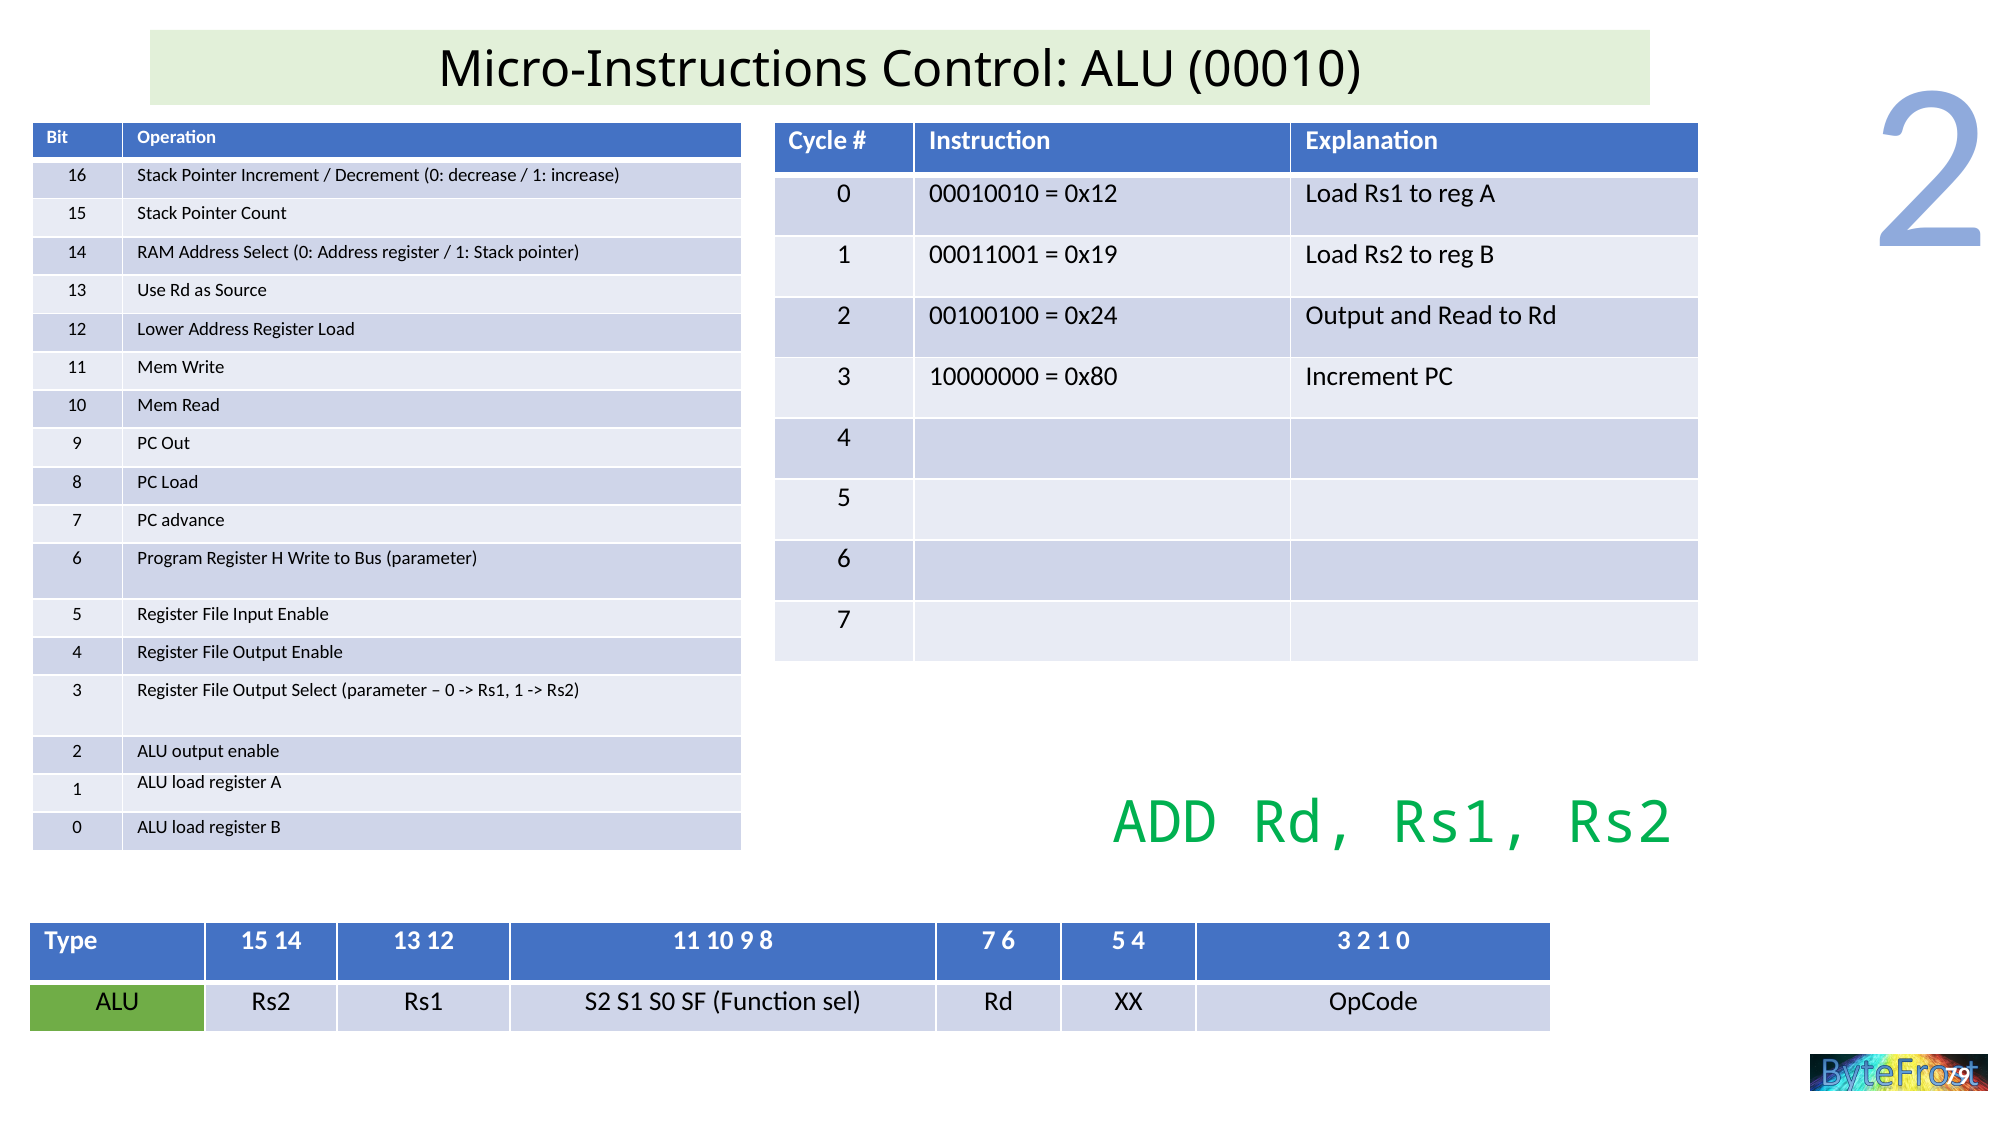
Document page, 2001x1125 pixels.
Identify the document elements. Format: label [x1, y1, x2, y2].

table_header [33, 123, 122, 157]
table_cell [33, 737, 122, 773]
table_cell [33, 506, 122, 542]
table_cell [123, 429, 741, 466]
table_cell [33, 468, 122, 504]
table_cell [915, 419, 1290, 478]
table_cell [123, 353, 741, 389]
table_cell [915, 237, 1290, 296]
text_box [1855, 0, 2000, 303]
table_cell [123, 813, 741, 850]
table_header [206, 923, 336, 980]
table_cell [33, 813, 122, 850]
picture [1810, 1054, 1988, 1091]
table_cell [123, 238, 741, 274]
title [150, 29, 1650, 105]
table_cell [1291, 480, 1698, 539]
table_cell [123, 638, 741, 674]
text_box [1062, 776, 1688, 862]
table_cell [1291, 358, 1698, 417]
table_cell [1062, 985, 1195, 1031]
table_cell [775, 298, 913, 357]
table_cell [33, 775, 122, 811]
table_cell [33, 391, 122, 427]
table_cell [33, 638, 122, 674]
table_cell [1291, 602, 1698, 661]
table_cell [206, 985, 336, 1031]
table_cell [511, 985, 935, 1031]
table_cell [123, 600, 741, 636]
table_cell [775, 178, 913, 235]
table_cell [33, 353, 122, 389]
table_cell [33, 276, 122, 313]
table_header [511, 923, 935, 980]
table_cell [33, 600, 122, 636]
table_header [775, 123, 913, 172]
table_cell [123, 314, 741, 351]
table_cell [775, 237, 913, 296]
table_header [1197, 923, 1550, 980]
table_cell [775, 419, 913, 478]
table_cell [1291, 237, 1698, 296]
table_cell [915, 480, 1290, 539]
table_cell [775, 358, 913, 417]
table_cell [33, 199, 122, 236]
table_cell [123, 199, 741, 236]
table_cell [123, 468, 741, 504]
table_cell [123, 737, 741, 773]
table_header [123, 123, 741, 157]
table_cell [338, 985, 509, 1031]
table_header [30, 923, 204, 980]
table_cell [775, 541, 913, 600]
table_header [937, 923, 1060, 980]
table_cell [33, 429, 122, 466]
table_cell [33, 238, 122, 274]
table_cell [915, 602, 1290, 661]
table_cell [1197, 985, 1550, 1031]
table_cell [123, 676, 741, 735]
table_cell [33, 676, 122, 735]
table_cell [33, 314, 122, 351]
table_cell [123, 391, 741, 427]
table_cell [937, 985, 1060, 1031]
table_cell [123, 775, 741, 811]
table_cell [915, 178, 1290, 235]
table_cell [1291, 419, 1698, 478]
table_cell [33, 544, 122, 598]
table_cell [123, 276, 741, 313]
table_cell [30, 985, 204, 1031]
table_cell [123, 506, 741, 542]
table_header [1062, 923, 1195, 980]
table_cell [915, 541, 1290, 600]
table_header [915, 123, 1290, 172]
table_cell [123, 544, 741, 598]
table_cell [915, 298, 1290, 357]
table_cell [775, 480, 913, 539]
table_cell [915, 358, 1290, 417]
table_cell [1291, 298, 1698, 357]
table_cell [775, 602, 913, 661]
table_header [338, 923, 509, 980]
table_header [1291, 123, 1698, 172]
table_cell [1291, 541, 1698, 600]
table_cell [33, 163, 122, 198]
table_cell [1291, 178, 1698, 235]
table_cell [123, 163, 741, 198]
text_box [1535, 1044, 1986, 1105]
